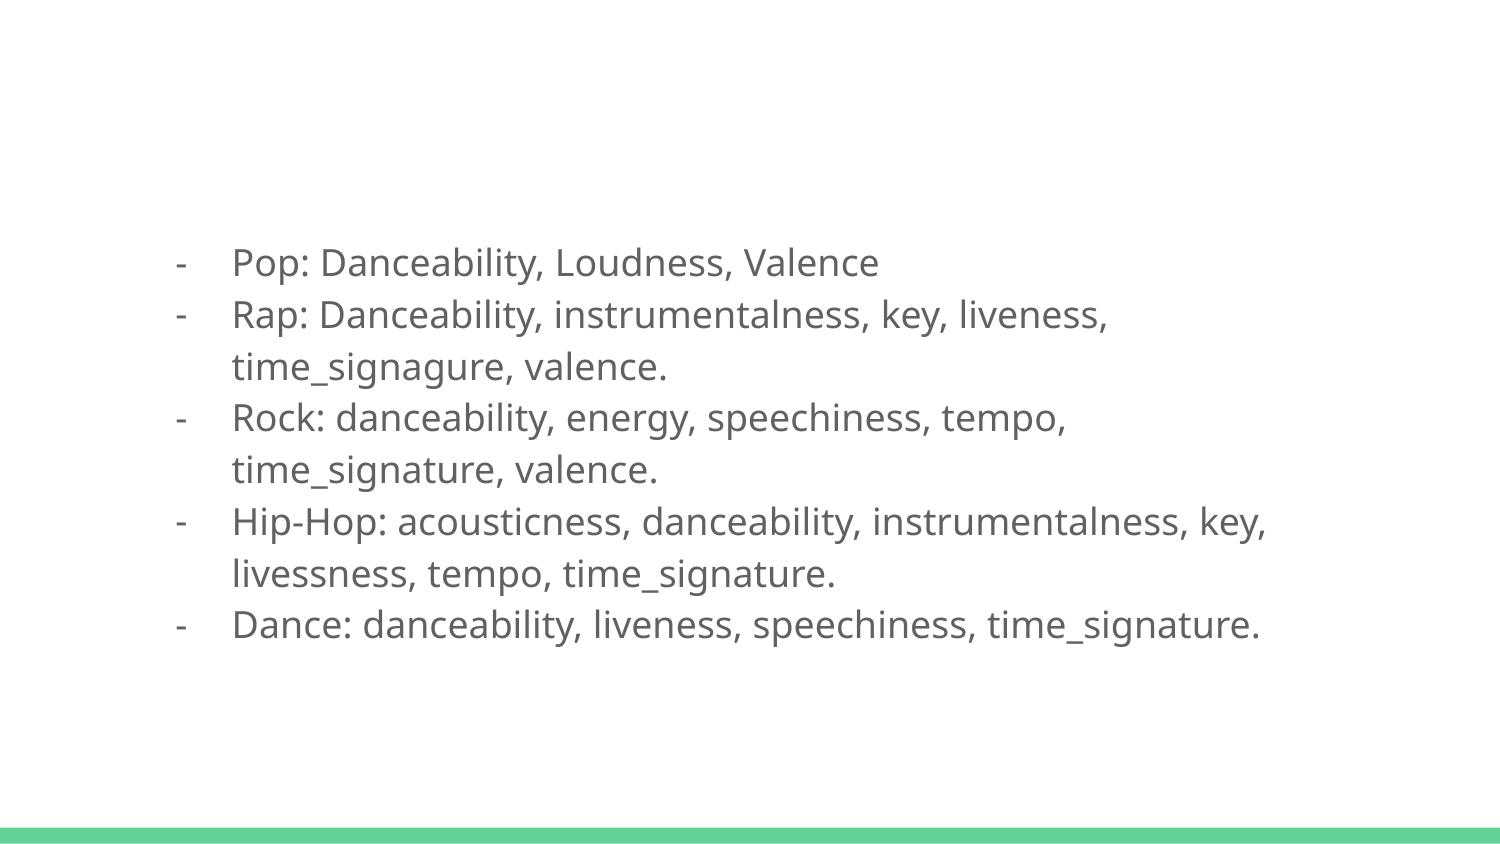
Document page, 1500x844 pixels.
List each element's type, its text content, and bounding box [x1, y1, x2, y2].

text_box Pop: Danceability, Loudness, Valence Rap: Danceability, instrumentalness, key, liveness, time_signagure, valence. Rock: danceability, energy, speechiness, tempo, time_signature, valence. Hip-Hop: acousticness, danceability, instrumentalness, key, livessness, tempo, time_signature. Dance: danceability, liveness, speechiness, time_signature. [141, 217, 1359, 559]
